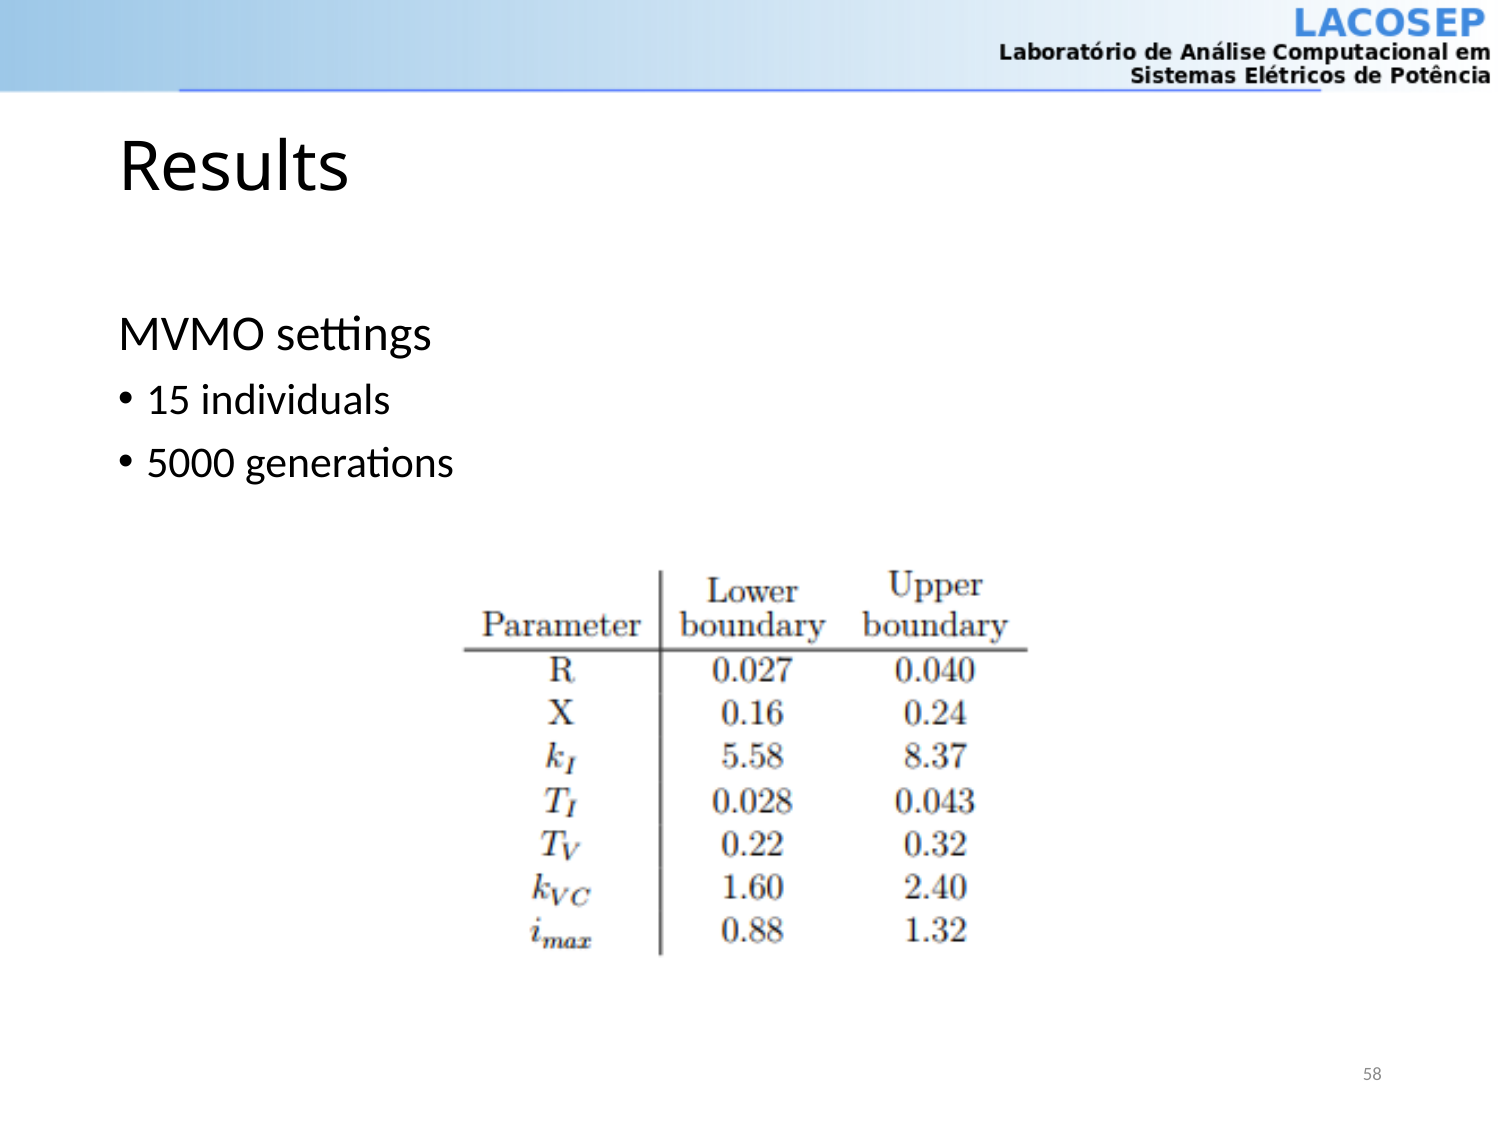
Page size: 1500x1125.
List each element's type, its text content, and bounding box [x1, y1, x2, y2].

picture [0, 0, 1500, 1125]
title Results [103, 59, 1397, 278]
slide_number 58 [1059, 1042, 1397, 1103]
